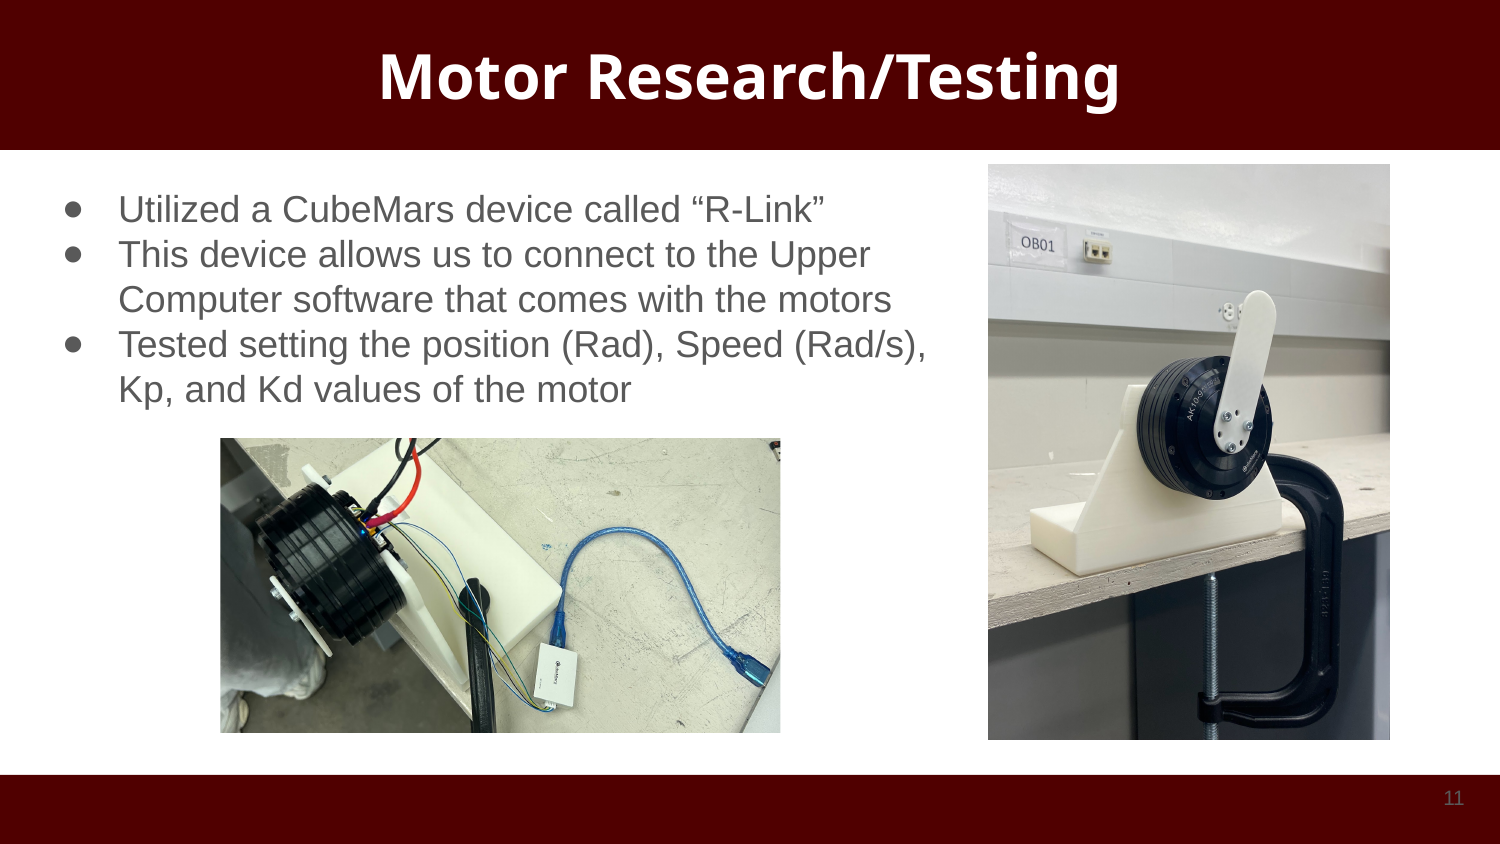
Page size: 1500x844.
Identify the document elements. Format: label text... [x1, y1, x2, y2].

text_box Utilized a CubeMars device called “R-Link” This device allows us to connect to the Upper Computer software that comes with the motors Tested setting the position (Rad), Speed (Rad/s), Kp, and Kd values of the motor [28, 169, 973, 465]
slide_number ‹#› [1389, 764, 1480, 830]
title Motor Research/Testing [0, 0, 1500, 150]
picture [988, 164, 1391, 740]
picture [220, 438, 781, 734]
title [0, 774, 1500, 844]
